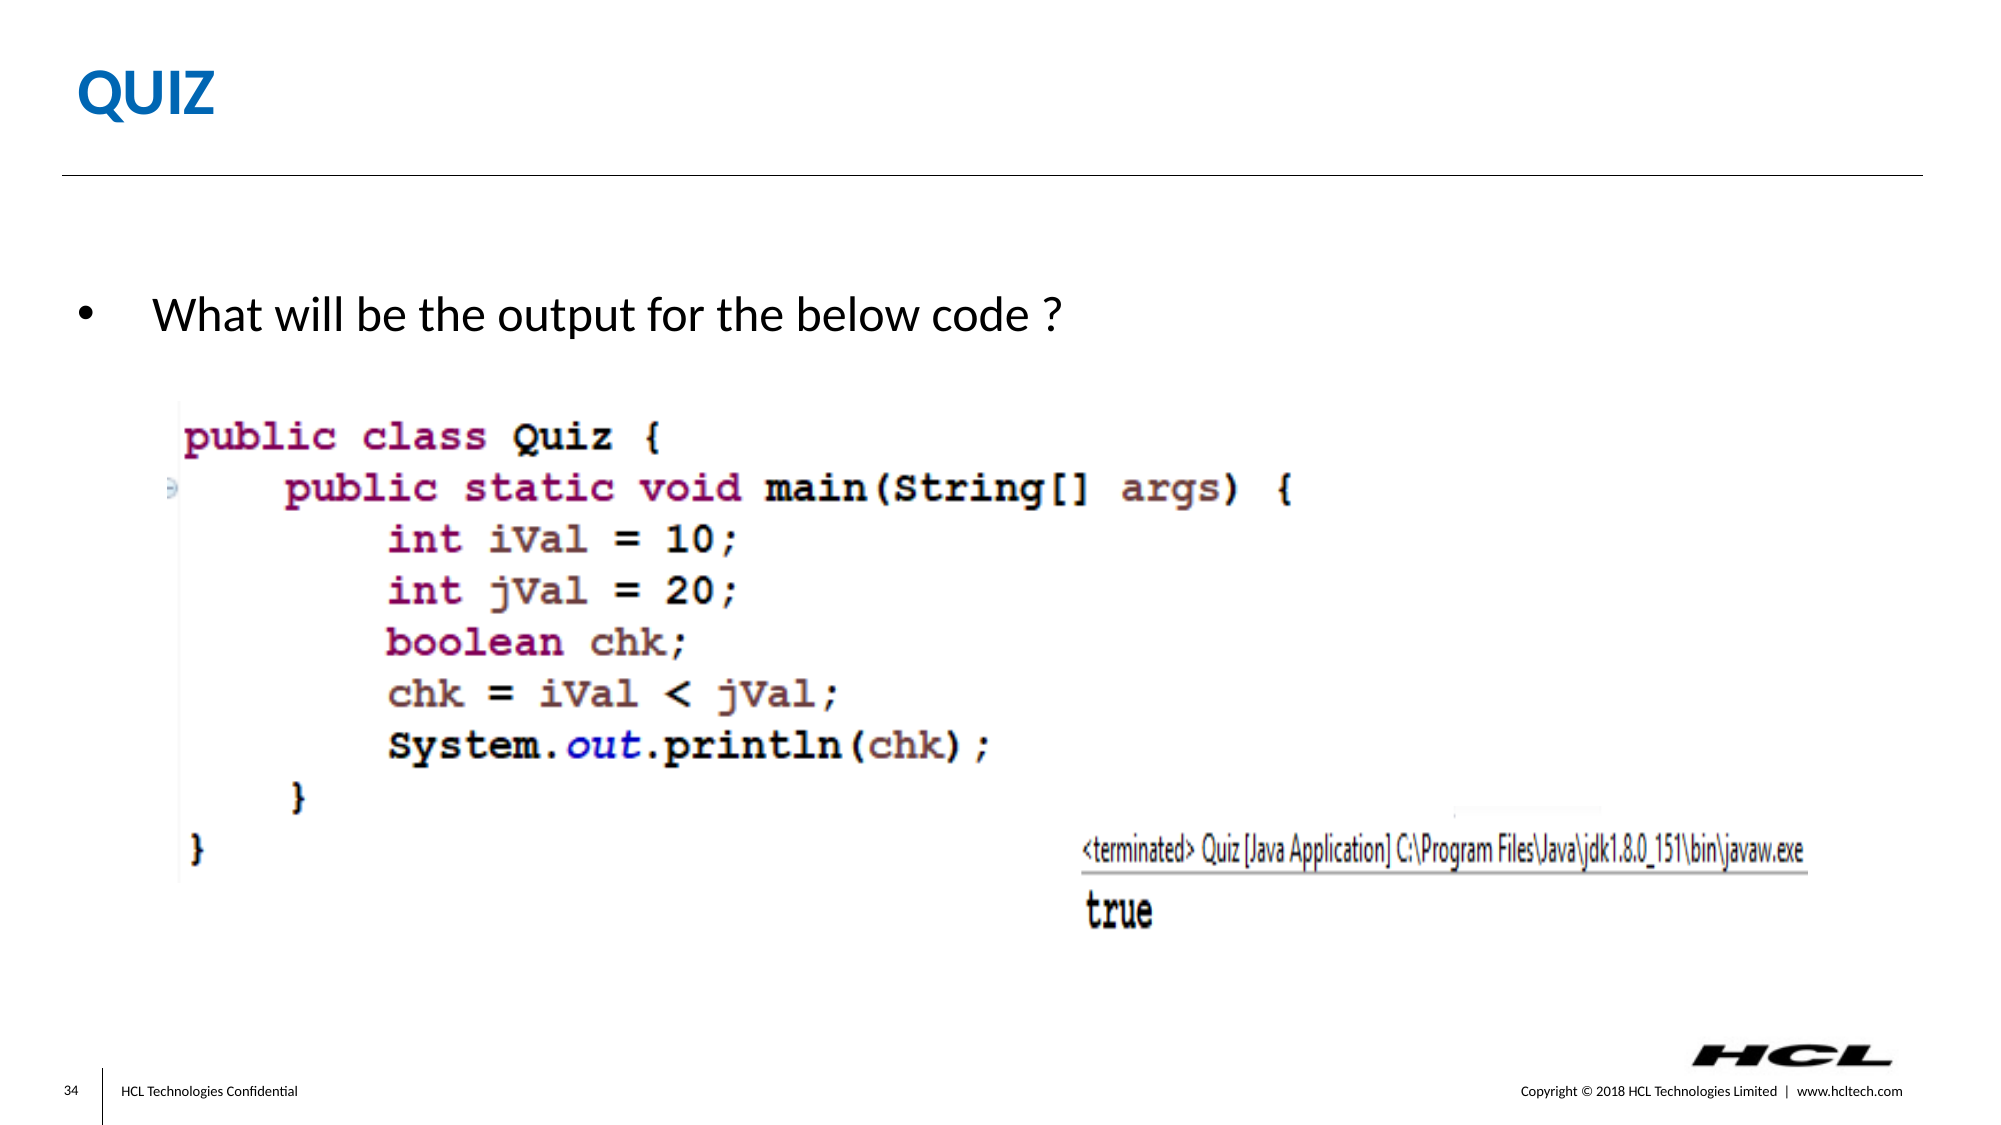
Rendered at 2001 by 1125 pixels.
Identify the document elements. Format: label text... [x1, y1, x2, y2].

title QUIZ [62, 42, 1781, 144]
picture [167, 401, 1808, 983]
list What will be the output for the below code ? [62, 204, 1924, 1014]
picture [1660, 1024, 1924, 1080]
